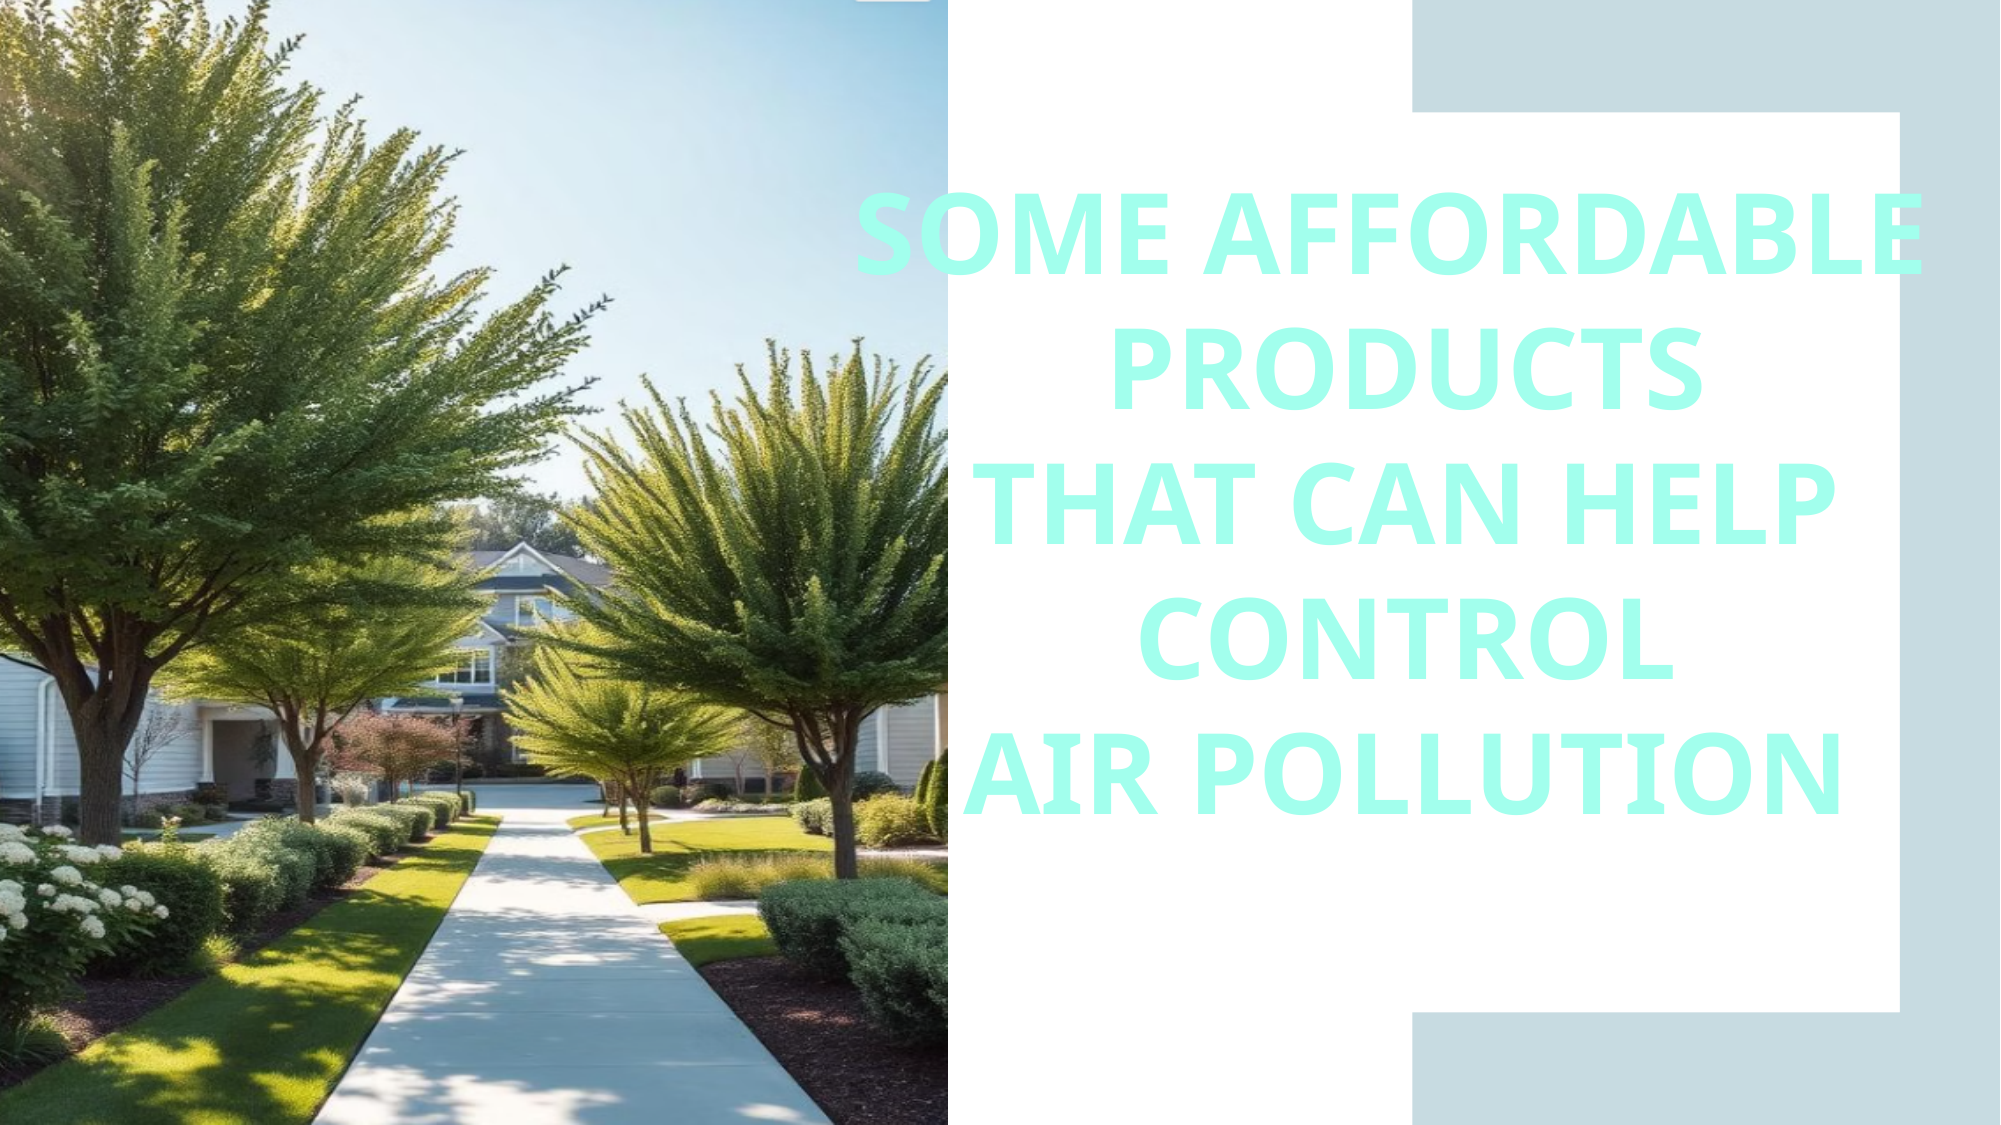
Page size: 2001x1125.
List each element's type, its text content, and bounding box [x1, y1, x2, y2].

picture [0, 0, 948, 1125]
text_box some affordable products that can help control air pollution [948, 154, 1945, 845]
